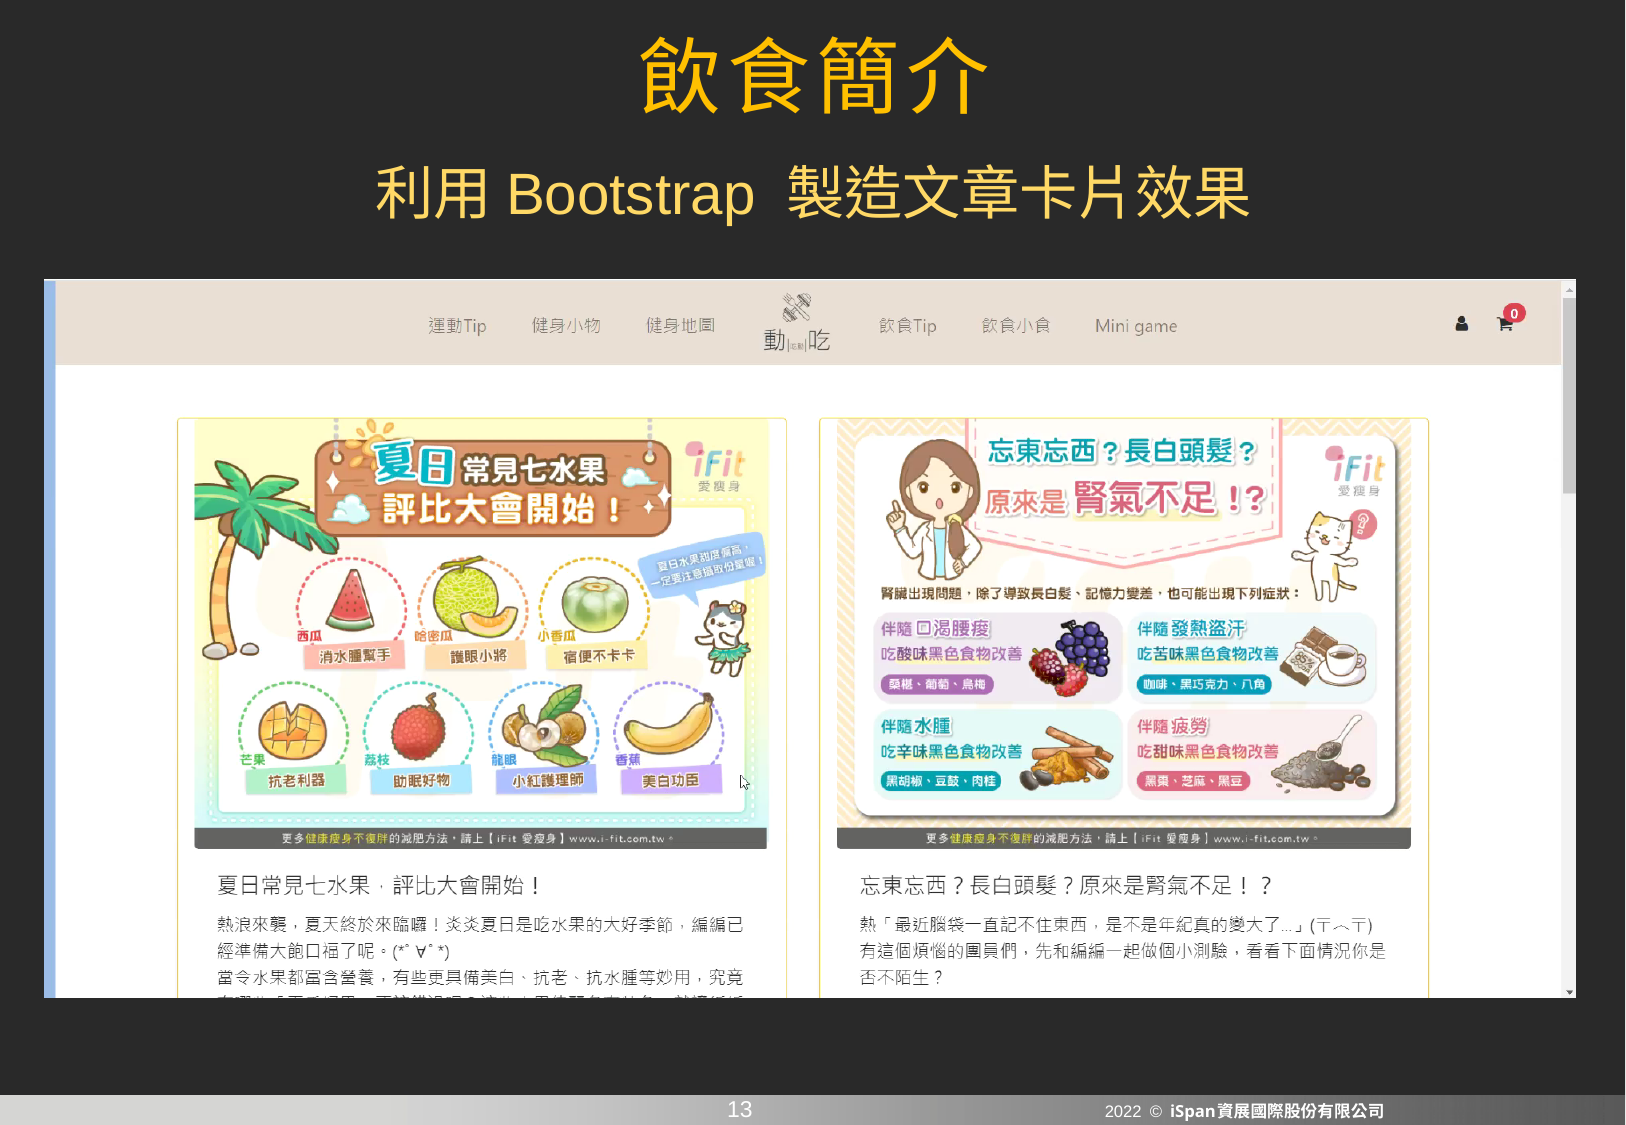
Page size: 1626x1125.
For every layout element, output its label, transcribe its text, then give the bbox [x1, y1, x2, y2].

title 飲食簡介 [103, 0, 1525, 149]
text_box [43, 278, 1577, 999]
text_box 利用Bootstrap 製造文章卡片效果 [252, 149, 1375, 234]
picture [0, 0, 1626, 1125]
